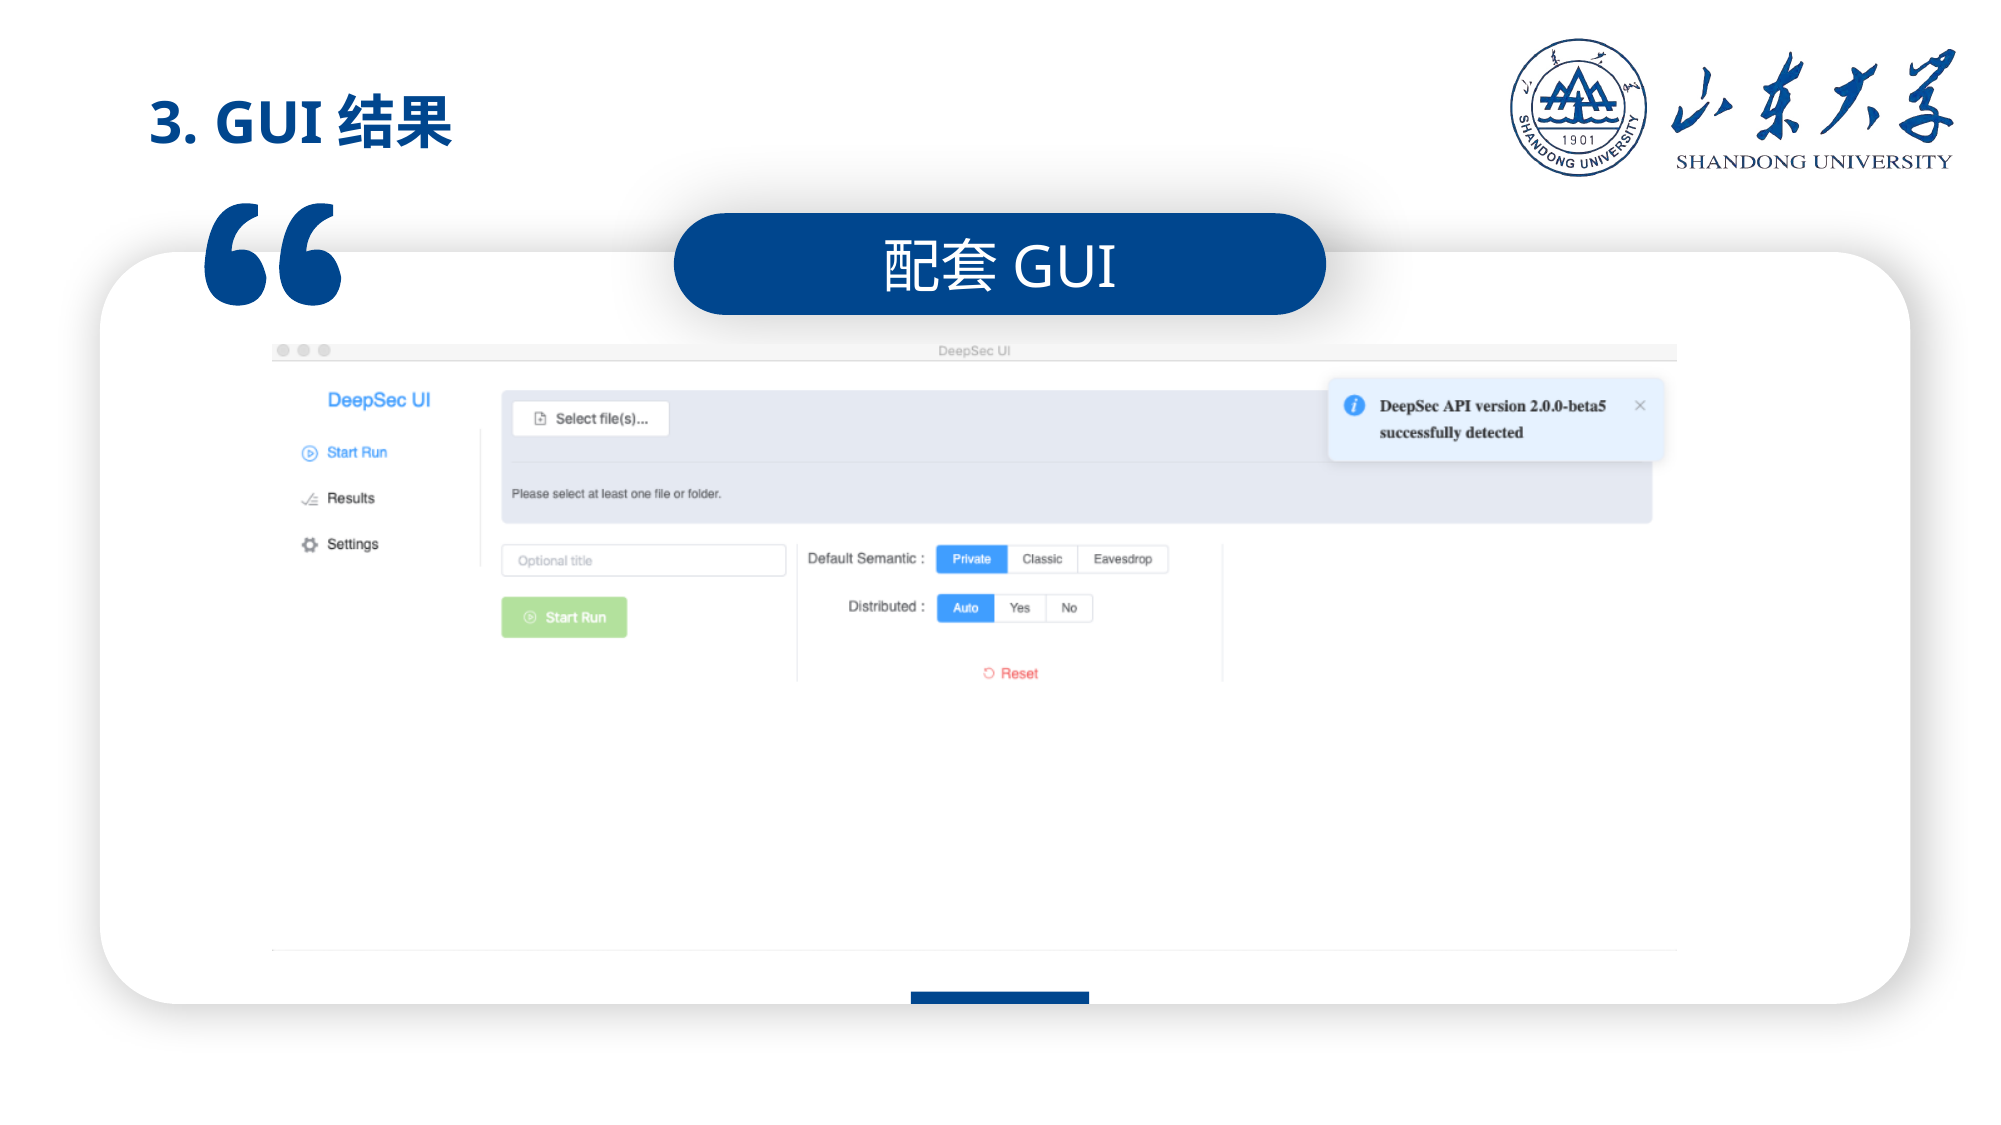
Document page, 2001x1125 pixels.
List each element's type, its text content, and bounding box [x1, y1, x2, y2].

text_box [278, 202, 343, 307]
picture [1476, 22, 2000, 194]
text_box [98, 251, 1912, 1005]
text_box [910, 991, 1090, 1005]
text_box [203, 202, 268, 307]
text_box 配套GUI [672, 212, 1328, 316]
picture [272, 344, 1677, 951]
text_box 3. GUI结果 [134, 77, 1476, 163]
